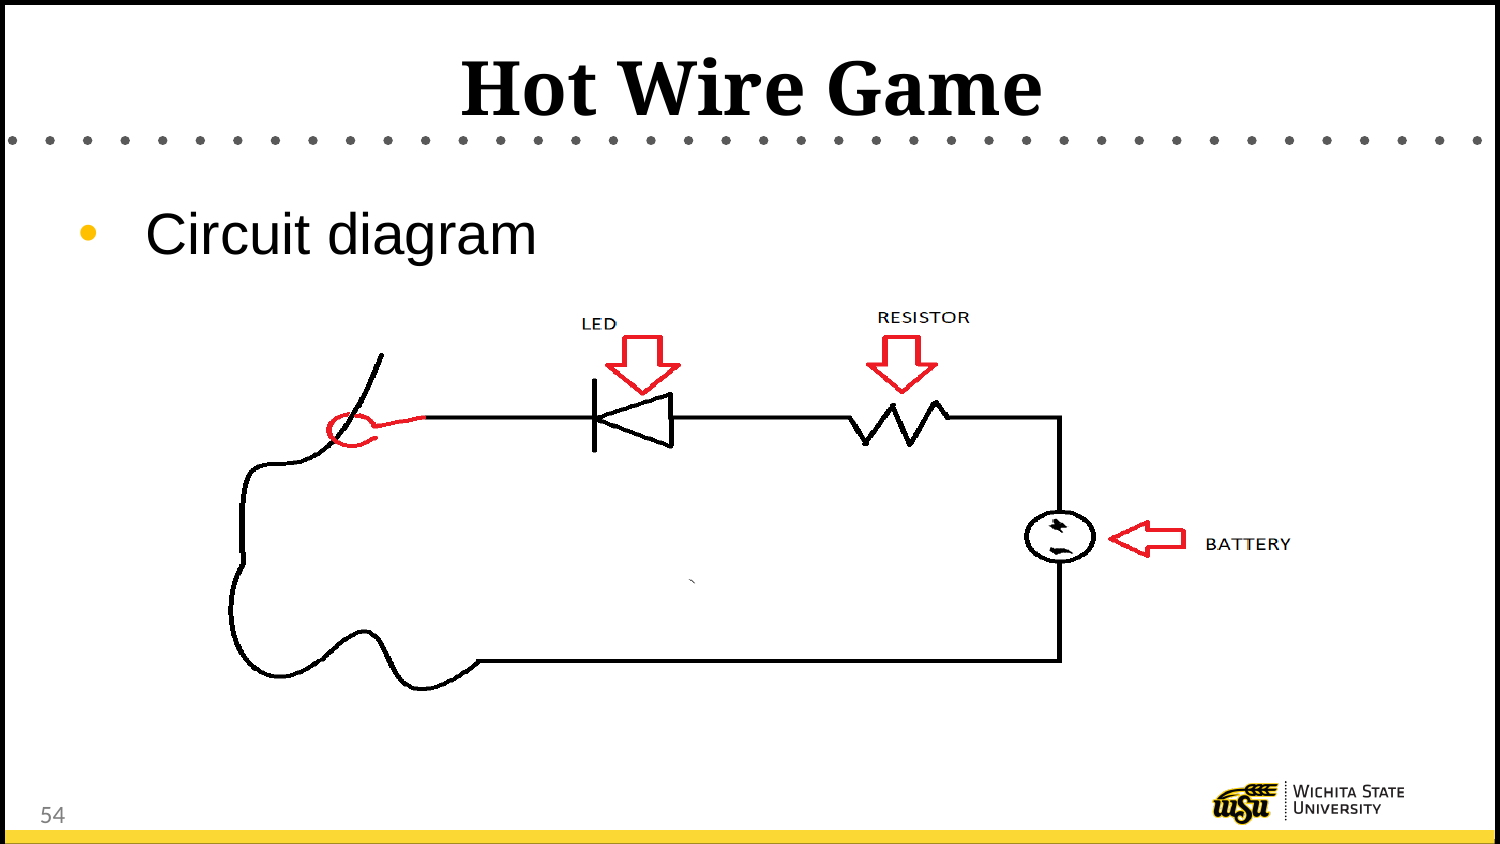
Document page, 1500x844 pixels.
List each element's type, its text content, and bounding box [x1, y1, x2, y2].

list Circuit diagram [55, 196, 1406, 754]
picture [171, 304, 1310, 724]
title Hot Wire Game [55, 33, 1450, 138]
picture [1212, 781, 1404, 825]
